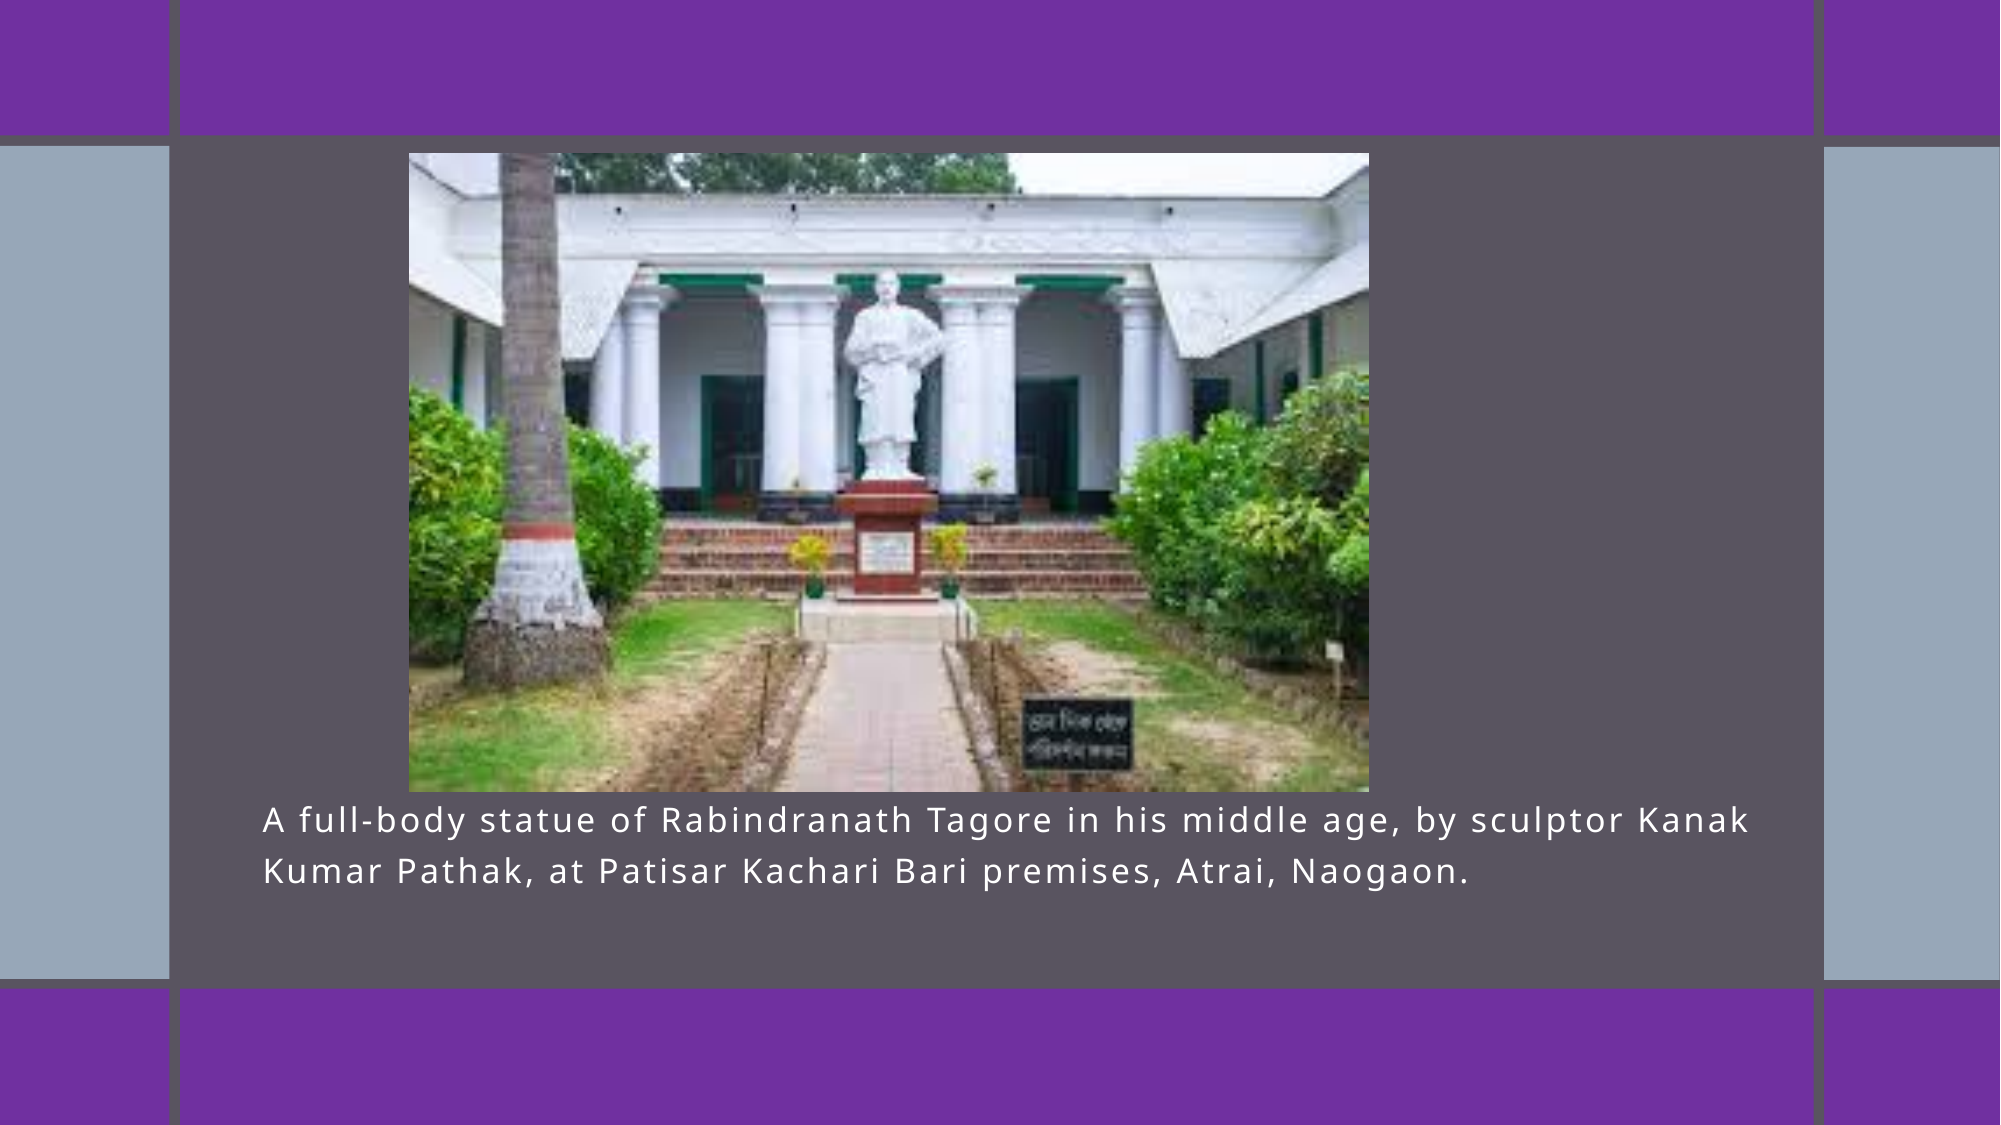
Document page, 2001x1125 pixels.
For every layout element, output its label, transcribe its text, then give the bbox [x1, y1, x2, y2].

picture [409, 153, 1370, 792]
list A full-body statue of Rabindranath Tagore in his middle age, by sculptor Kanak Kumar Pathak, at Patisar Kachari Bari premises, Atrai, Naogaon. [244, 770, 1784, 940]
